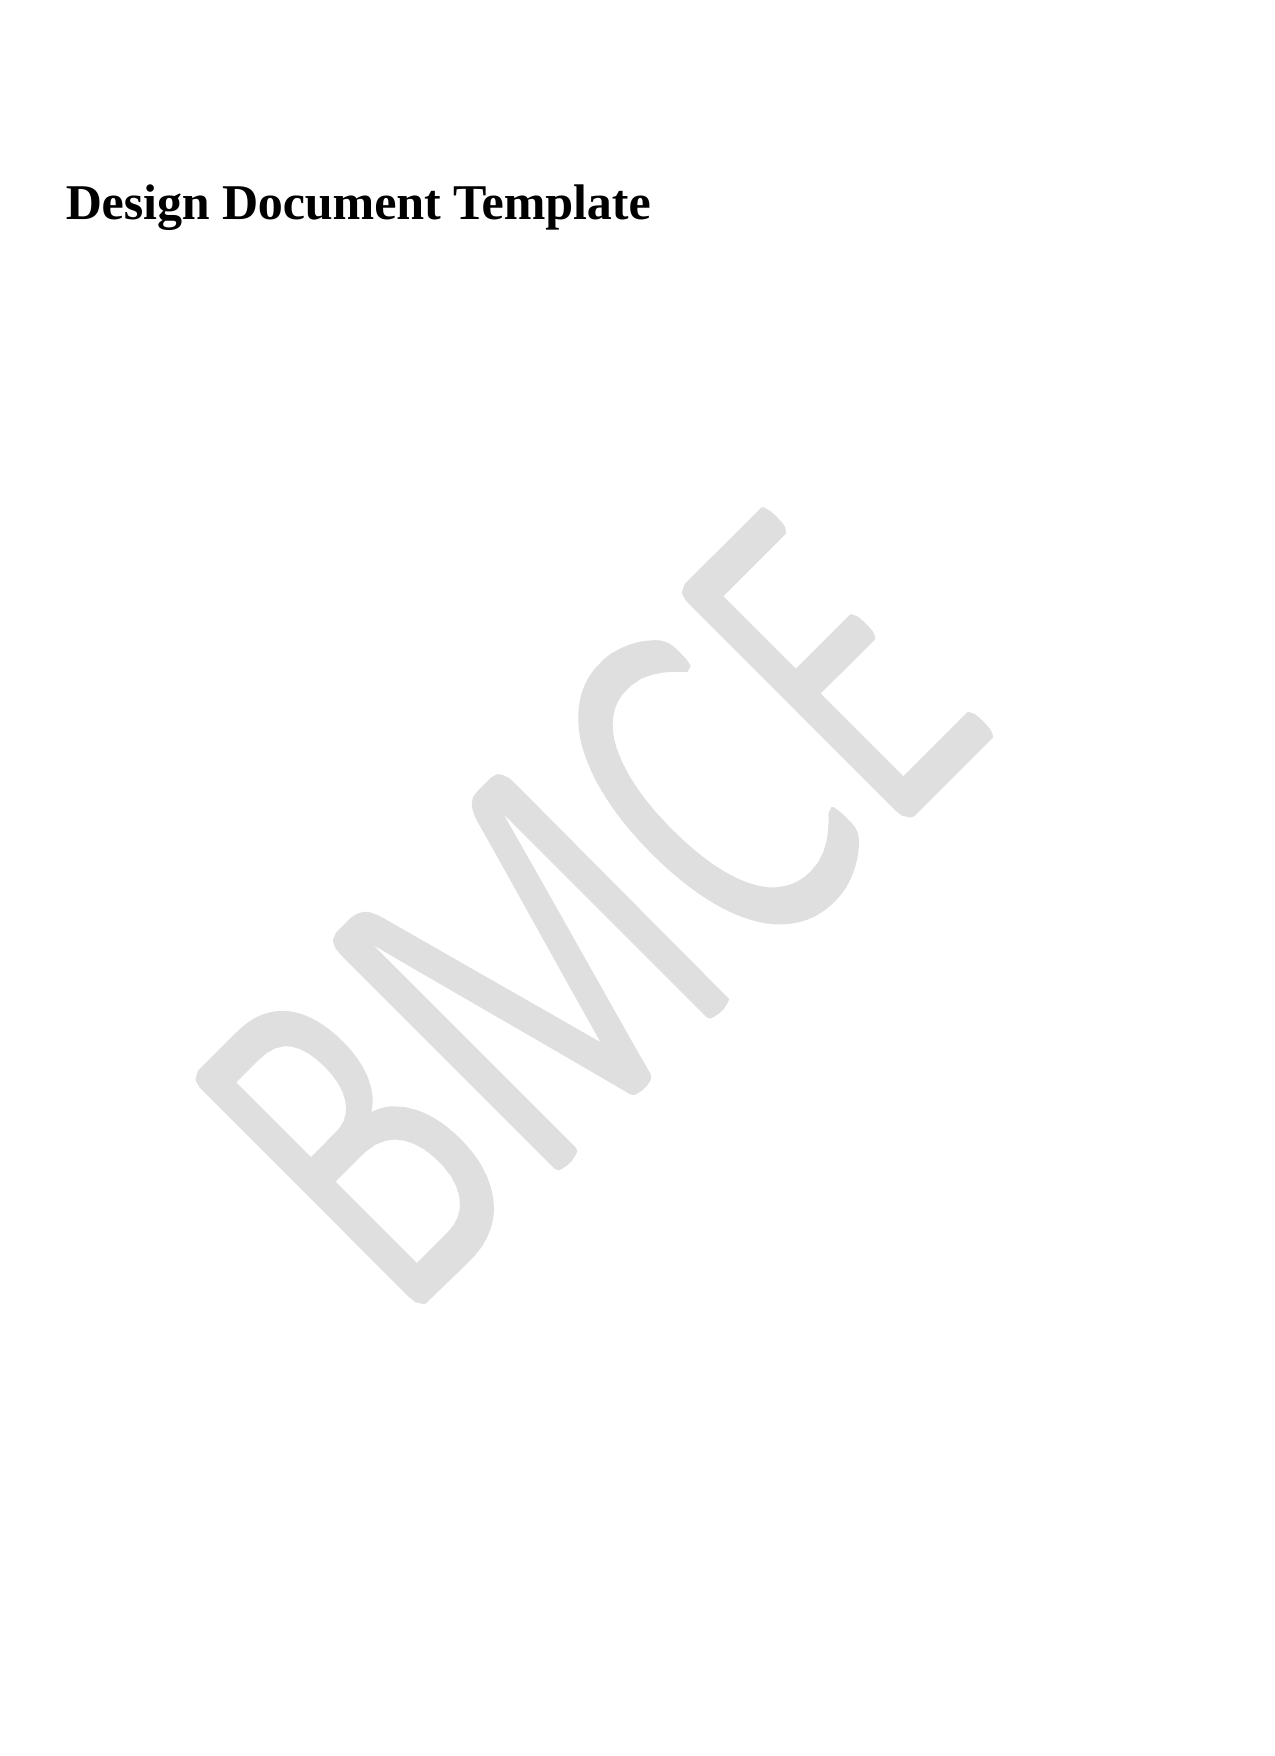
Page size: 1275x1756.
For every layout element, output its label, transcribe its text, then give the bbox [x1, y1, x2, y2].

title Design Document Template [63, 167, 1212, 463]
